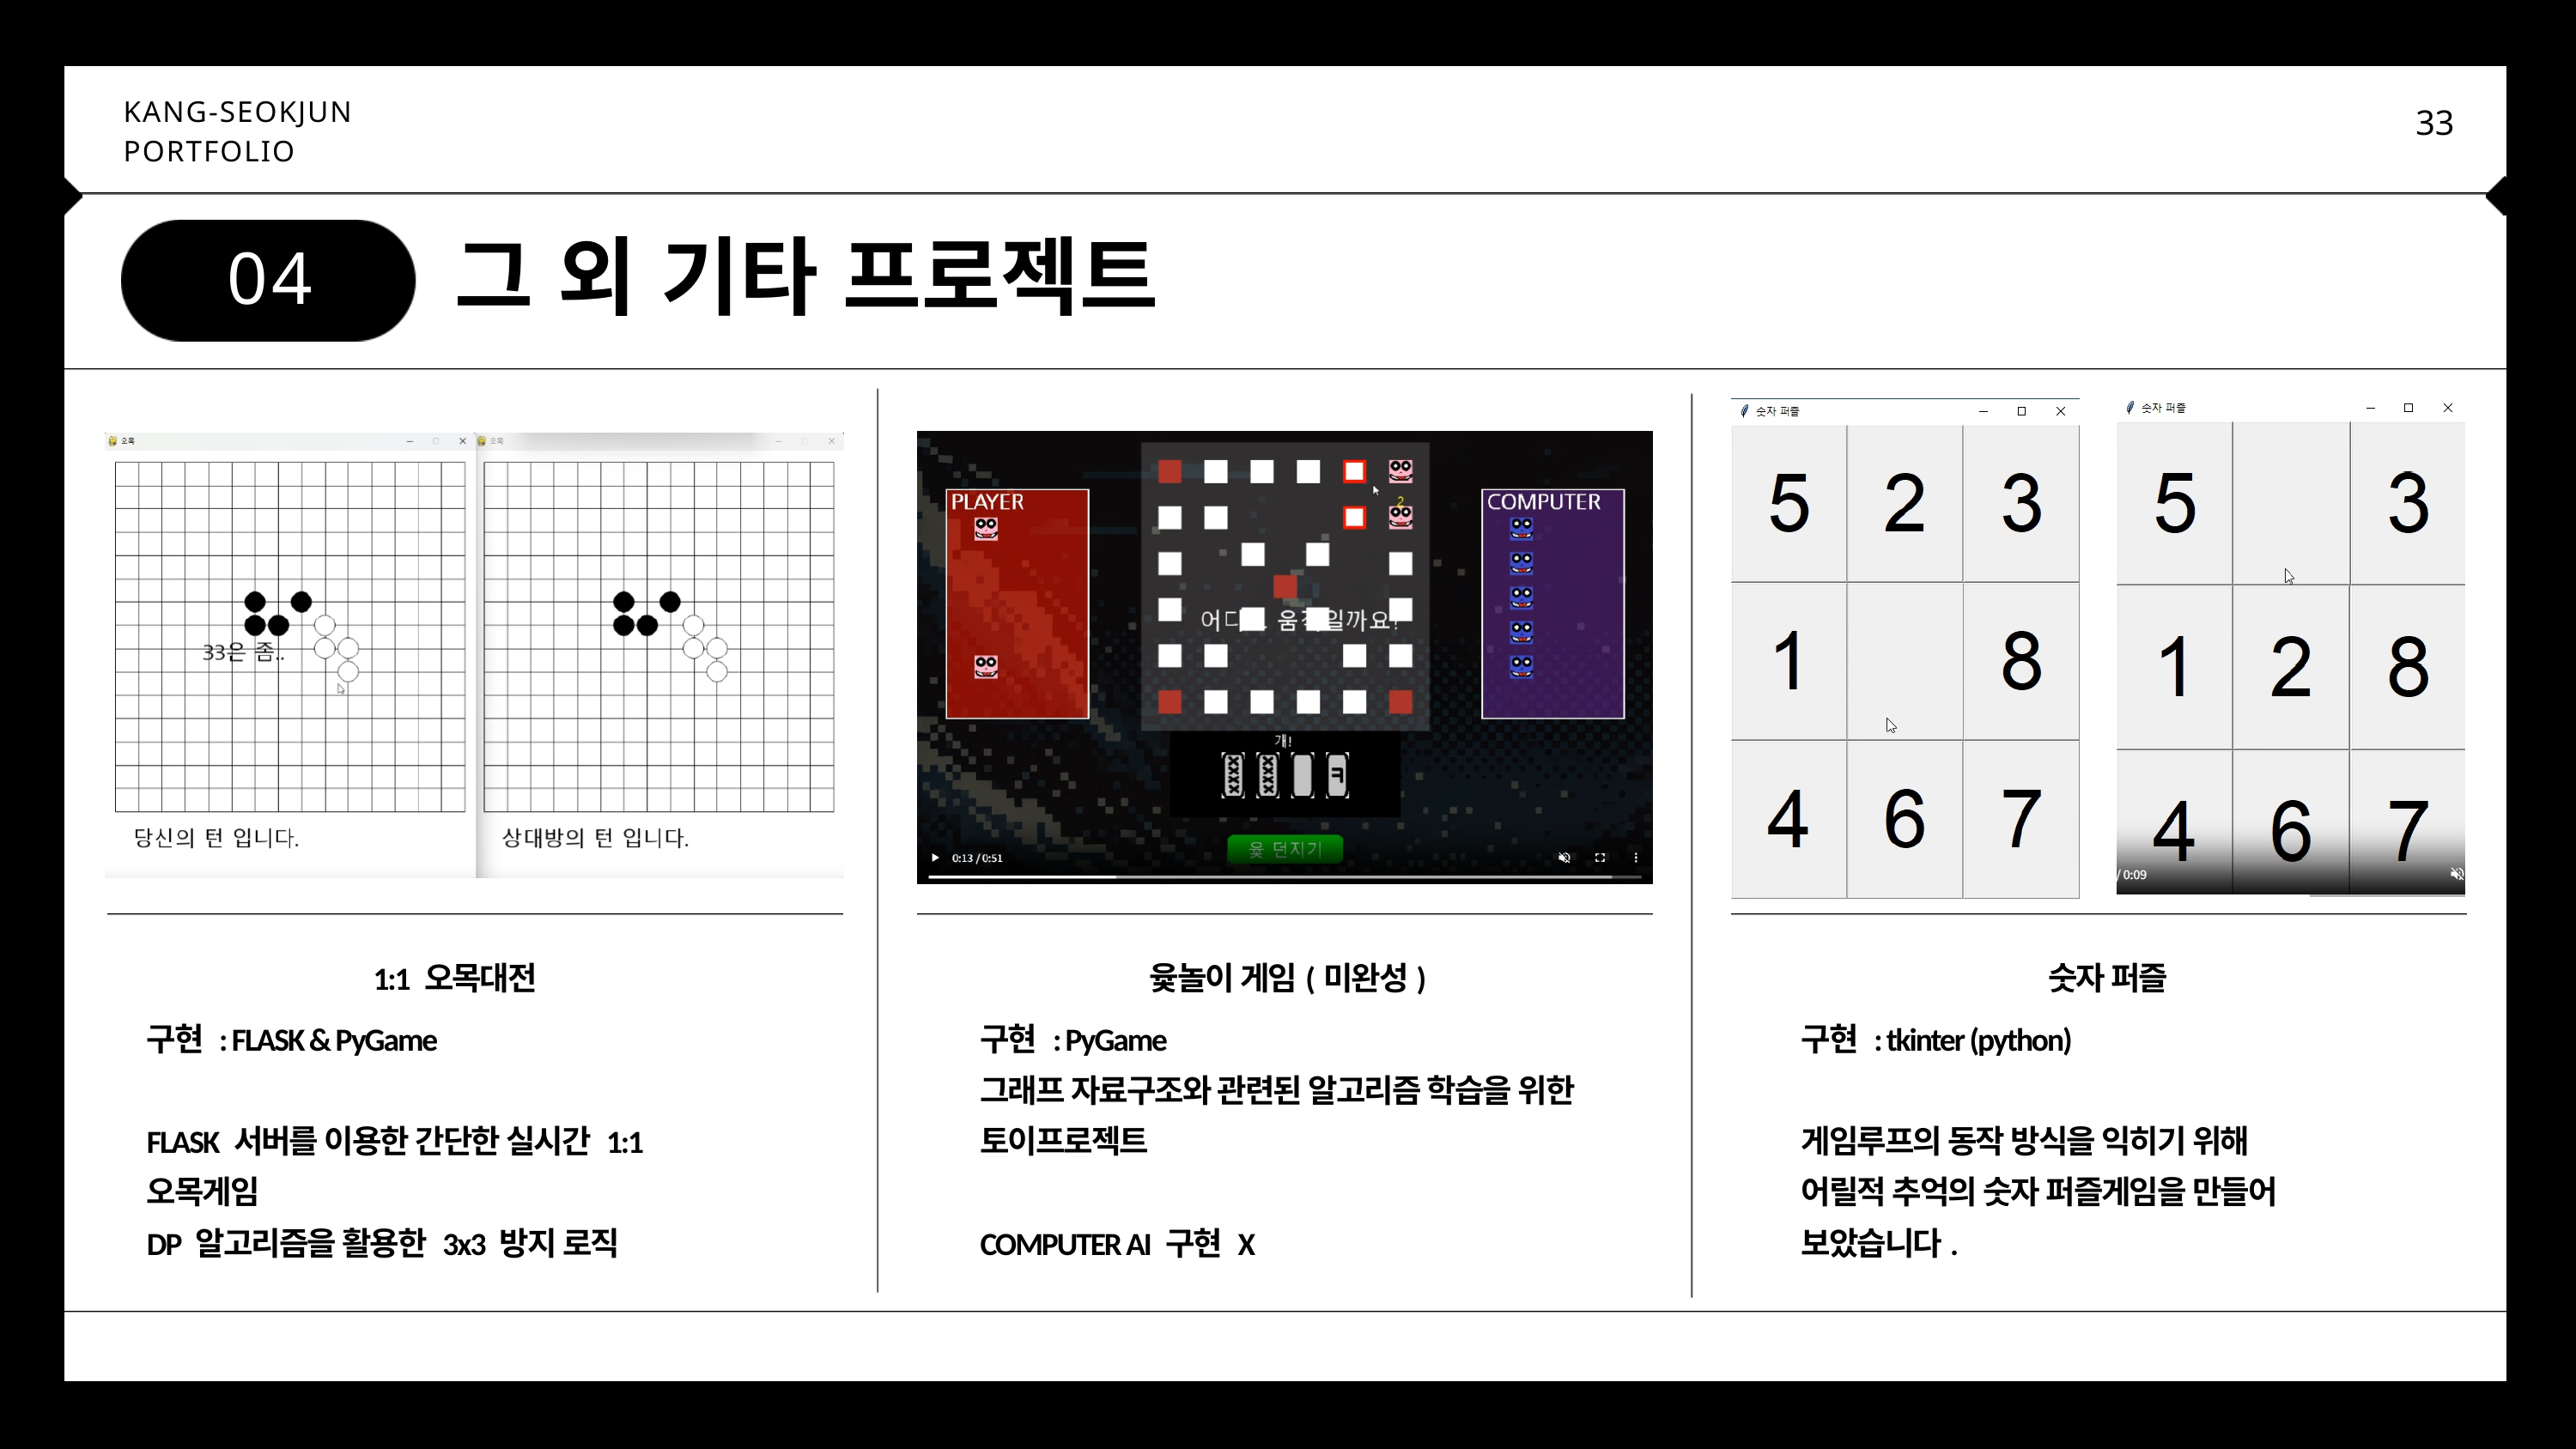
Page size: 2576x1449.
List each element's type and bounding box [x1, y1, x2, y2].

picture [44, 65, 2526, 1381]
